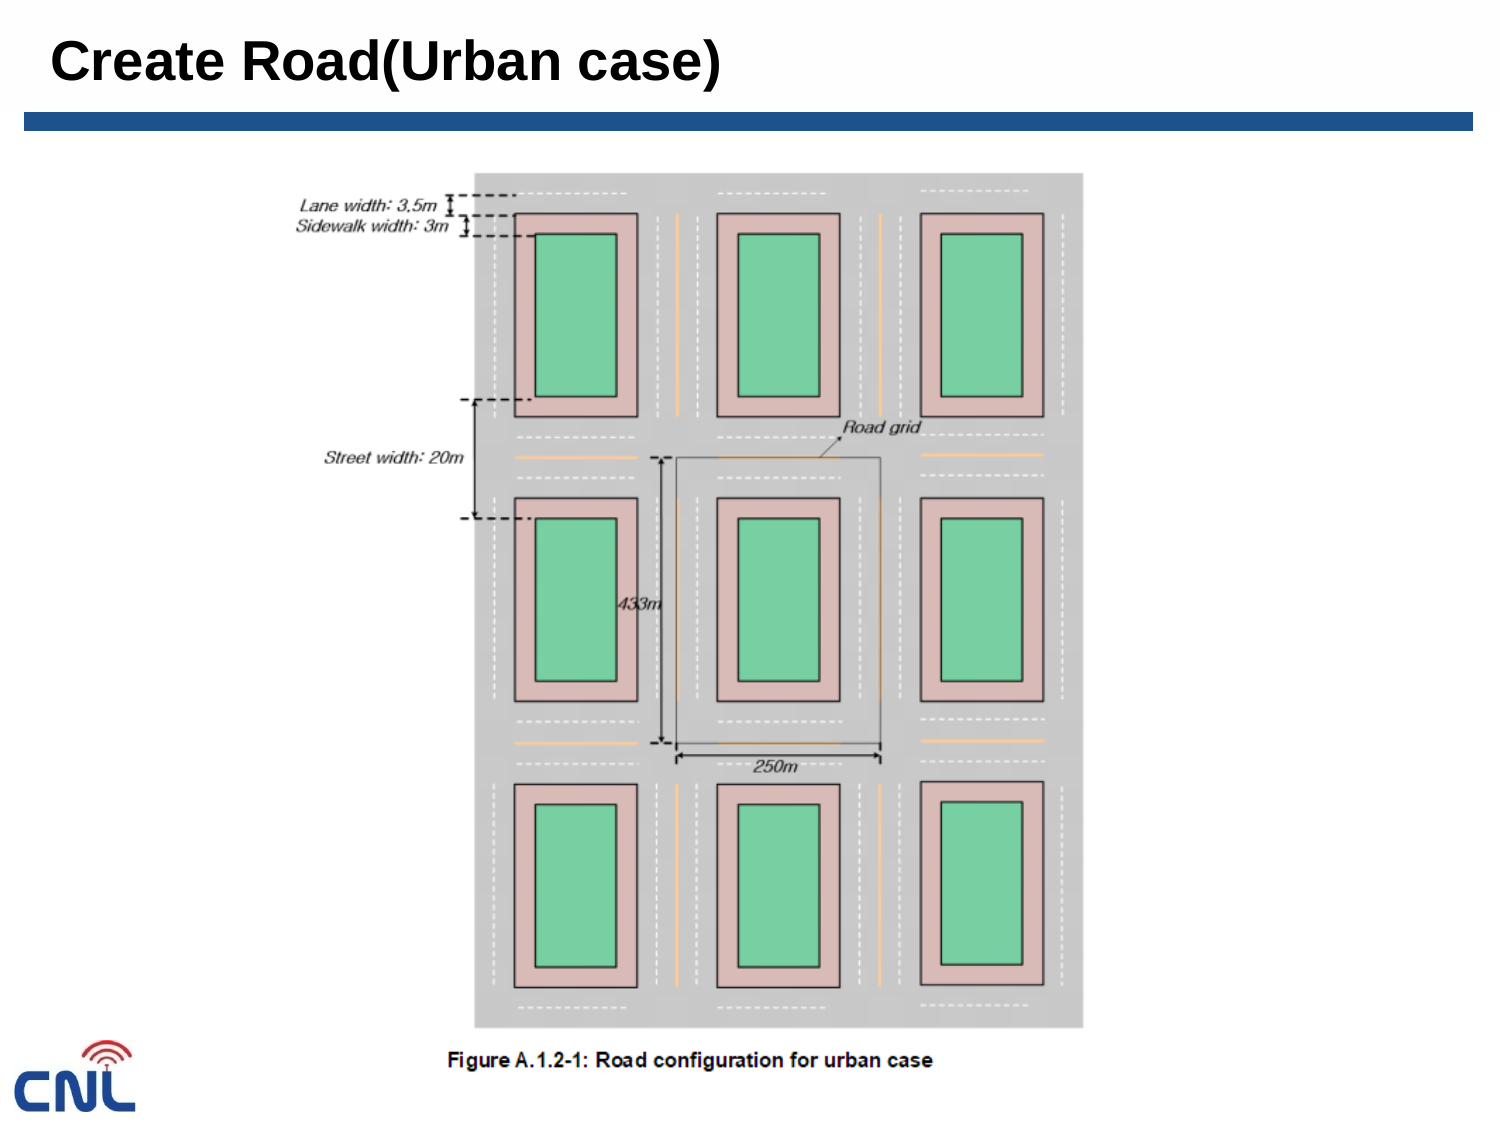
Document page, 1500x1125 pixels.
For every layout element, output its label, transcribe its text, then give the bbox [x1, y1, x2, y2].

picture [277, 148, 1093, 1083]
title Create Road(Urban case) [35, 1, 1461, 114]
picture [0, 0, 1500, 112]
picture [14, 1040, 136, 1112]
